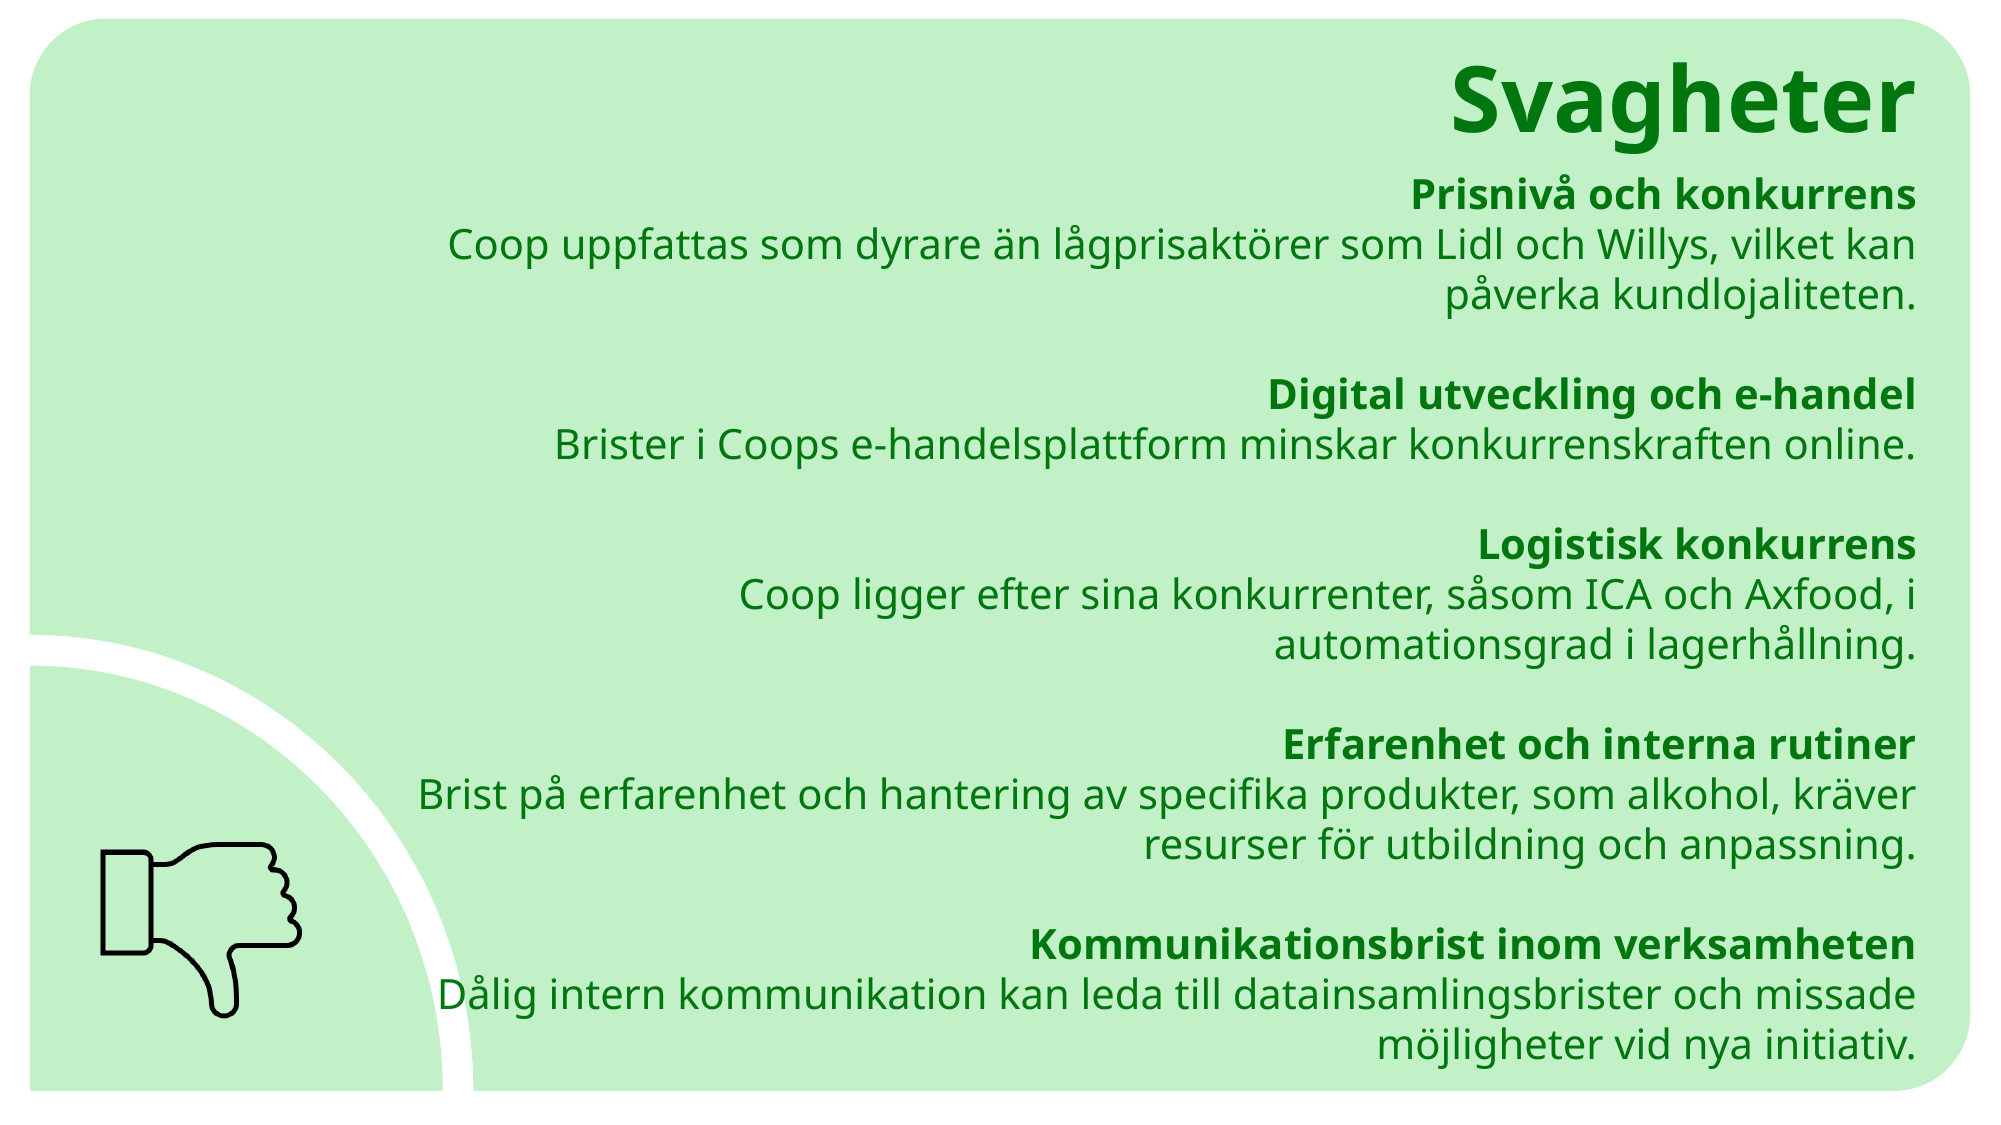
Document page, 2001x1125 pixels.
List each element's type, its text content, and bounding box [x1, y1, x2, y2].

text_box [28, 17, 1972, 1093]
text_box Prisnivå och konkurrens Coop uppfattas som dyrare än lågprisaktörer som Lidl och Willys, vilket kan påverka kundlojaliteten. Digital utveckling och e-handel Brister i Coops e-handelsplattform minskar konkurrenskraften online. Logistisk konkurrens Coop ligger efter sina konkurrenter, såsom ICA och Axfood, i automationsgrad i lagerhållning. Erfarenhet och interna rutiner Brist på erfarenhet och hantering av specifika produkter, som alkohol, kräver resurser för utbildning och anpassning. Kommunikationsbrist inom verksamheten Dålig intern kommunikation kan leda till datainsamlingsbrister och missade möjligheter vid nya initiativ. [394, 160, 1932, 1076]
picture [79, 808, 323, 1052]
text_box [28, 664, 445, 1093]
text_box Svagheter [1289, 33, 1932, 159]
